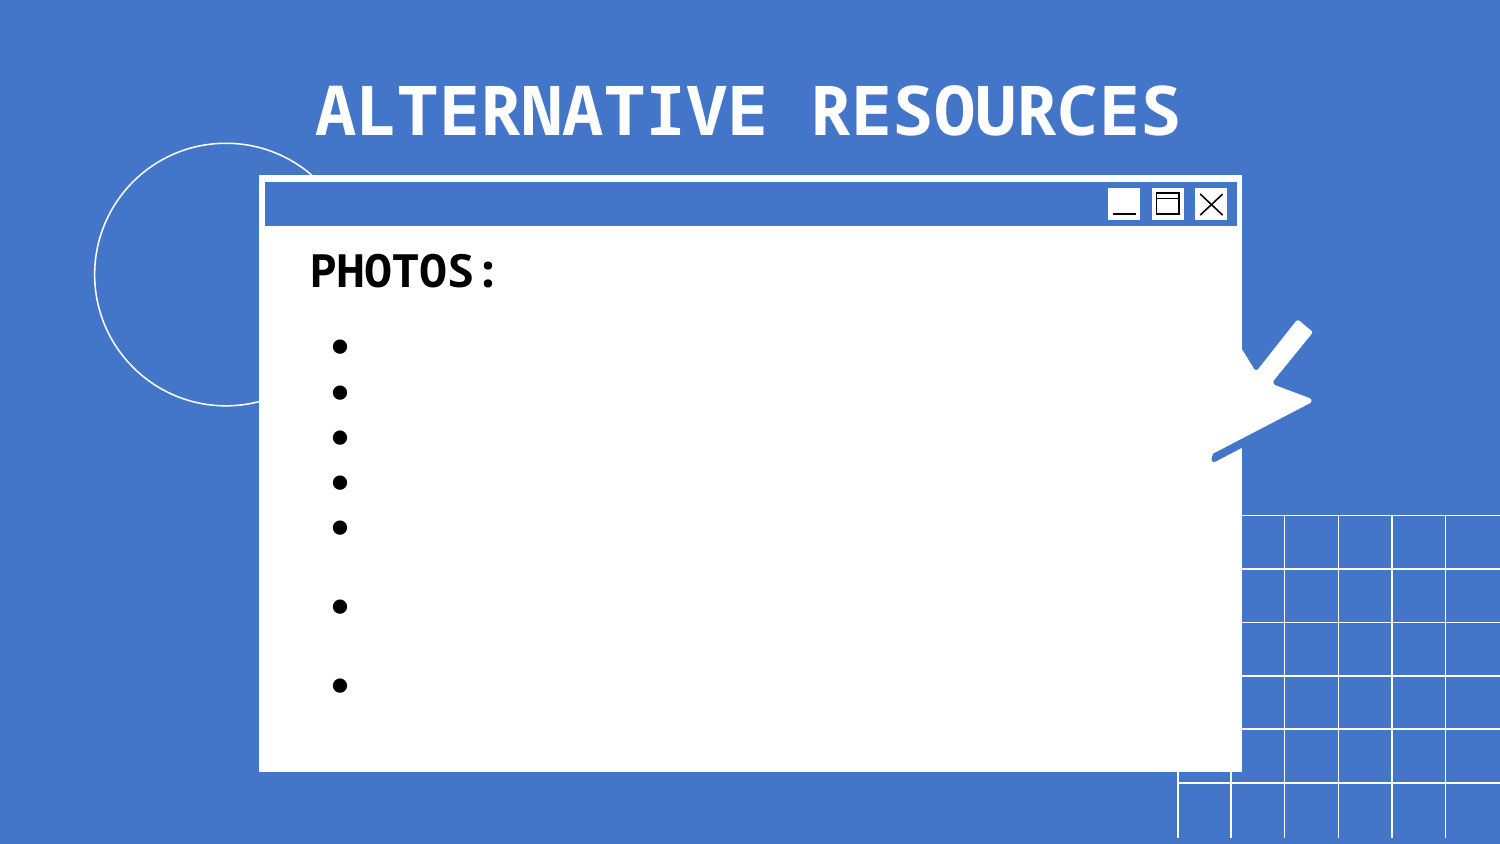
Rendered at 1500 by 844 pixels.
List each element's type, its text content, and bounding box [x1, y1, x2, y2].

title ALTERNATIVE RESOURCES [116, 68, 1380, 148]
subtitle PHOTOS: Cyber monday shopping sales Cyber monday retail sales Cyber monday shopping Cyber monday sales Woman holding laptop her lap shopping bags Woman getting ready buy new stuff during cyber monday event Top cyber monday event sale elements [294, 226, 1213, 754]
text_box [1201, 294, 1308, 470]
